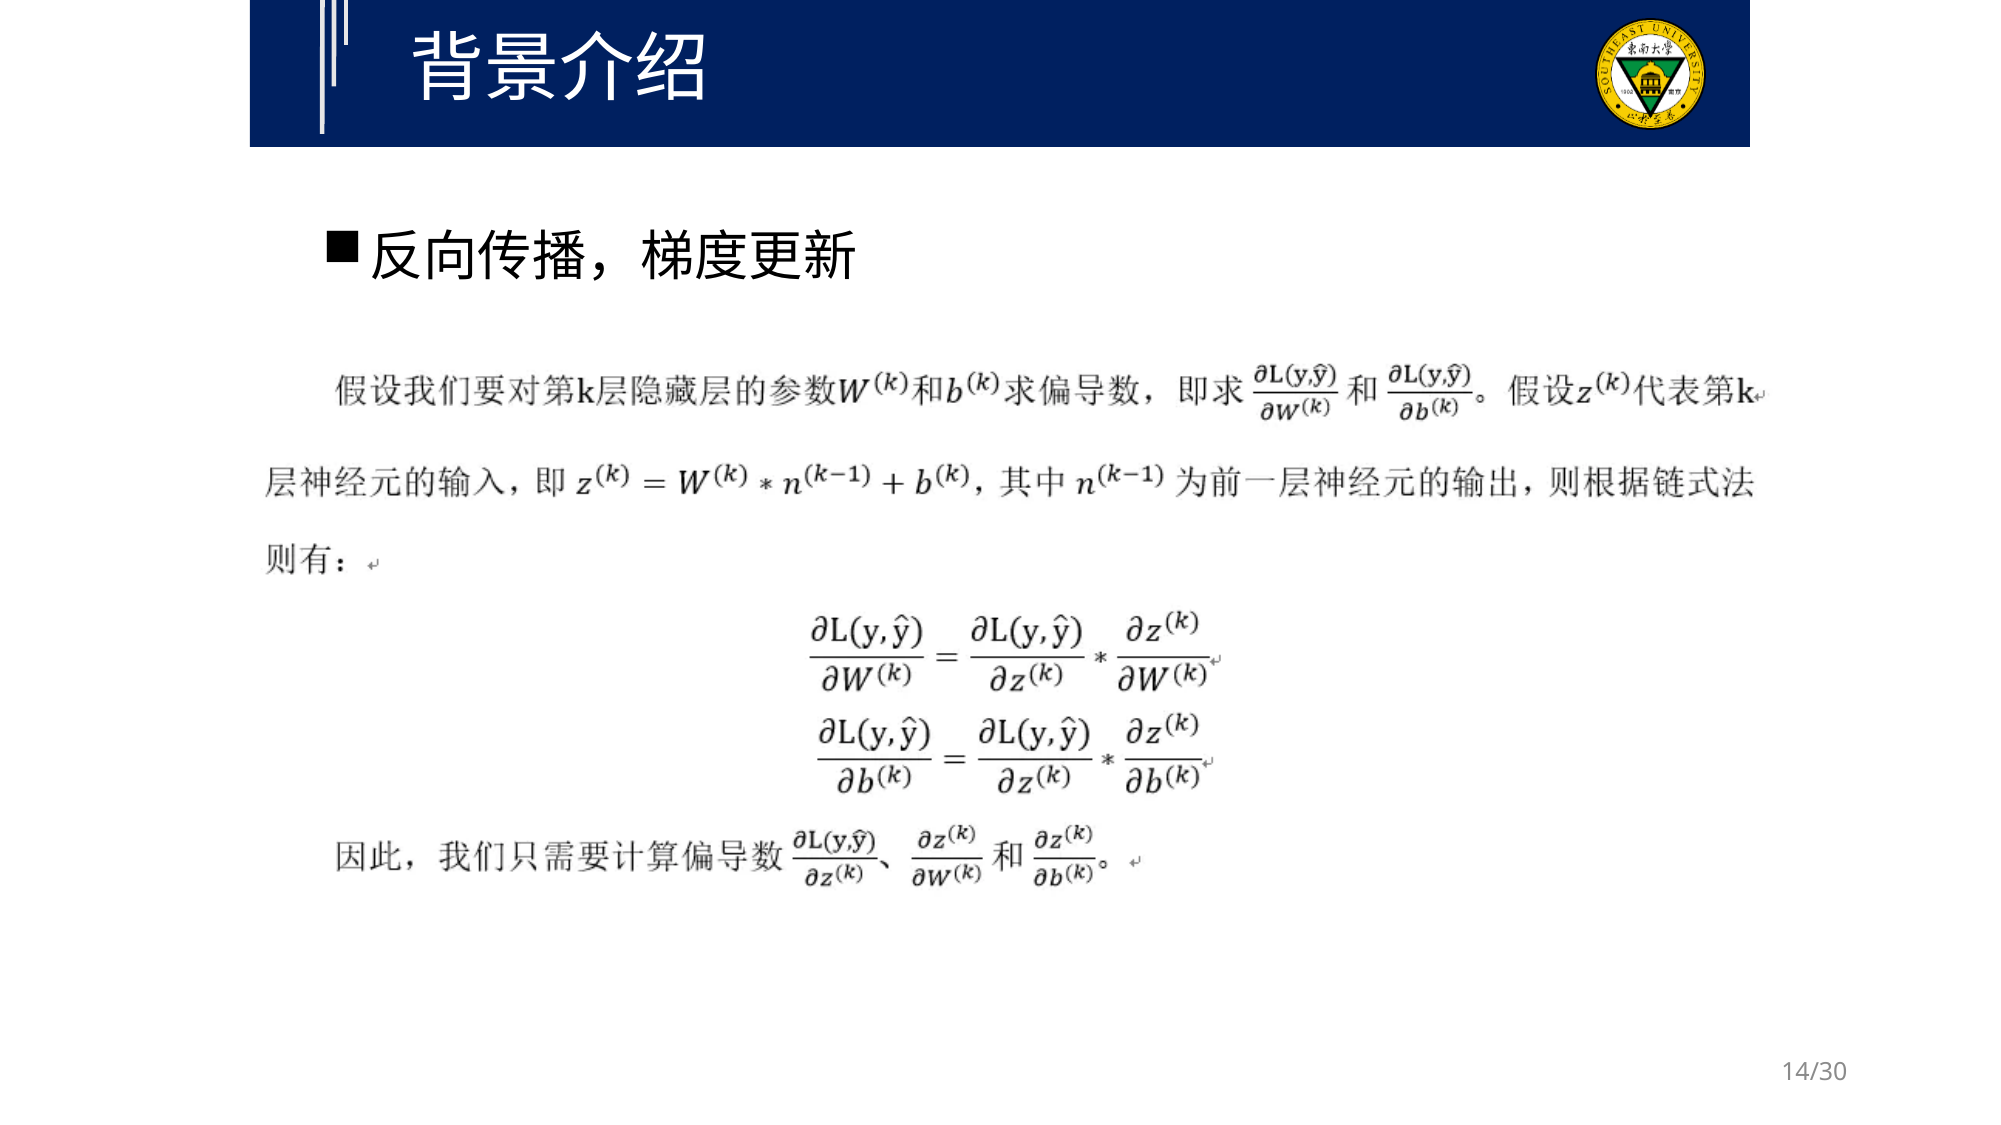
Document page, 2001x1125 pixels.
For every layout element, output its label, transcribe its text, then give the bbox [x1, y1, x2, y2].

picture [218, 358, 1887, 912]
text_box 反向传播，梯度更新 [307, 213, 1492, 294]
picture [1595, 18, 1707, 130]
text_box 背景介绍 [394, 11, 850, 117]
text_box [249, 0, 1751, 148]
slide_number 14/30 [1412, 1042, 1863, 1103]
